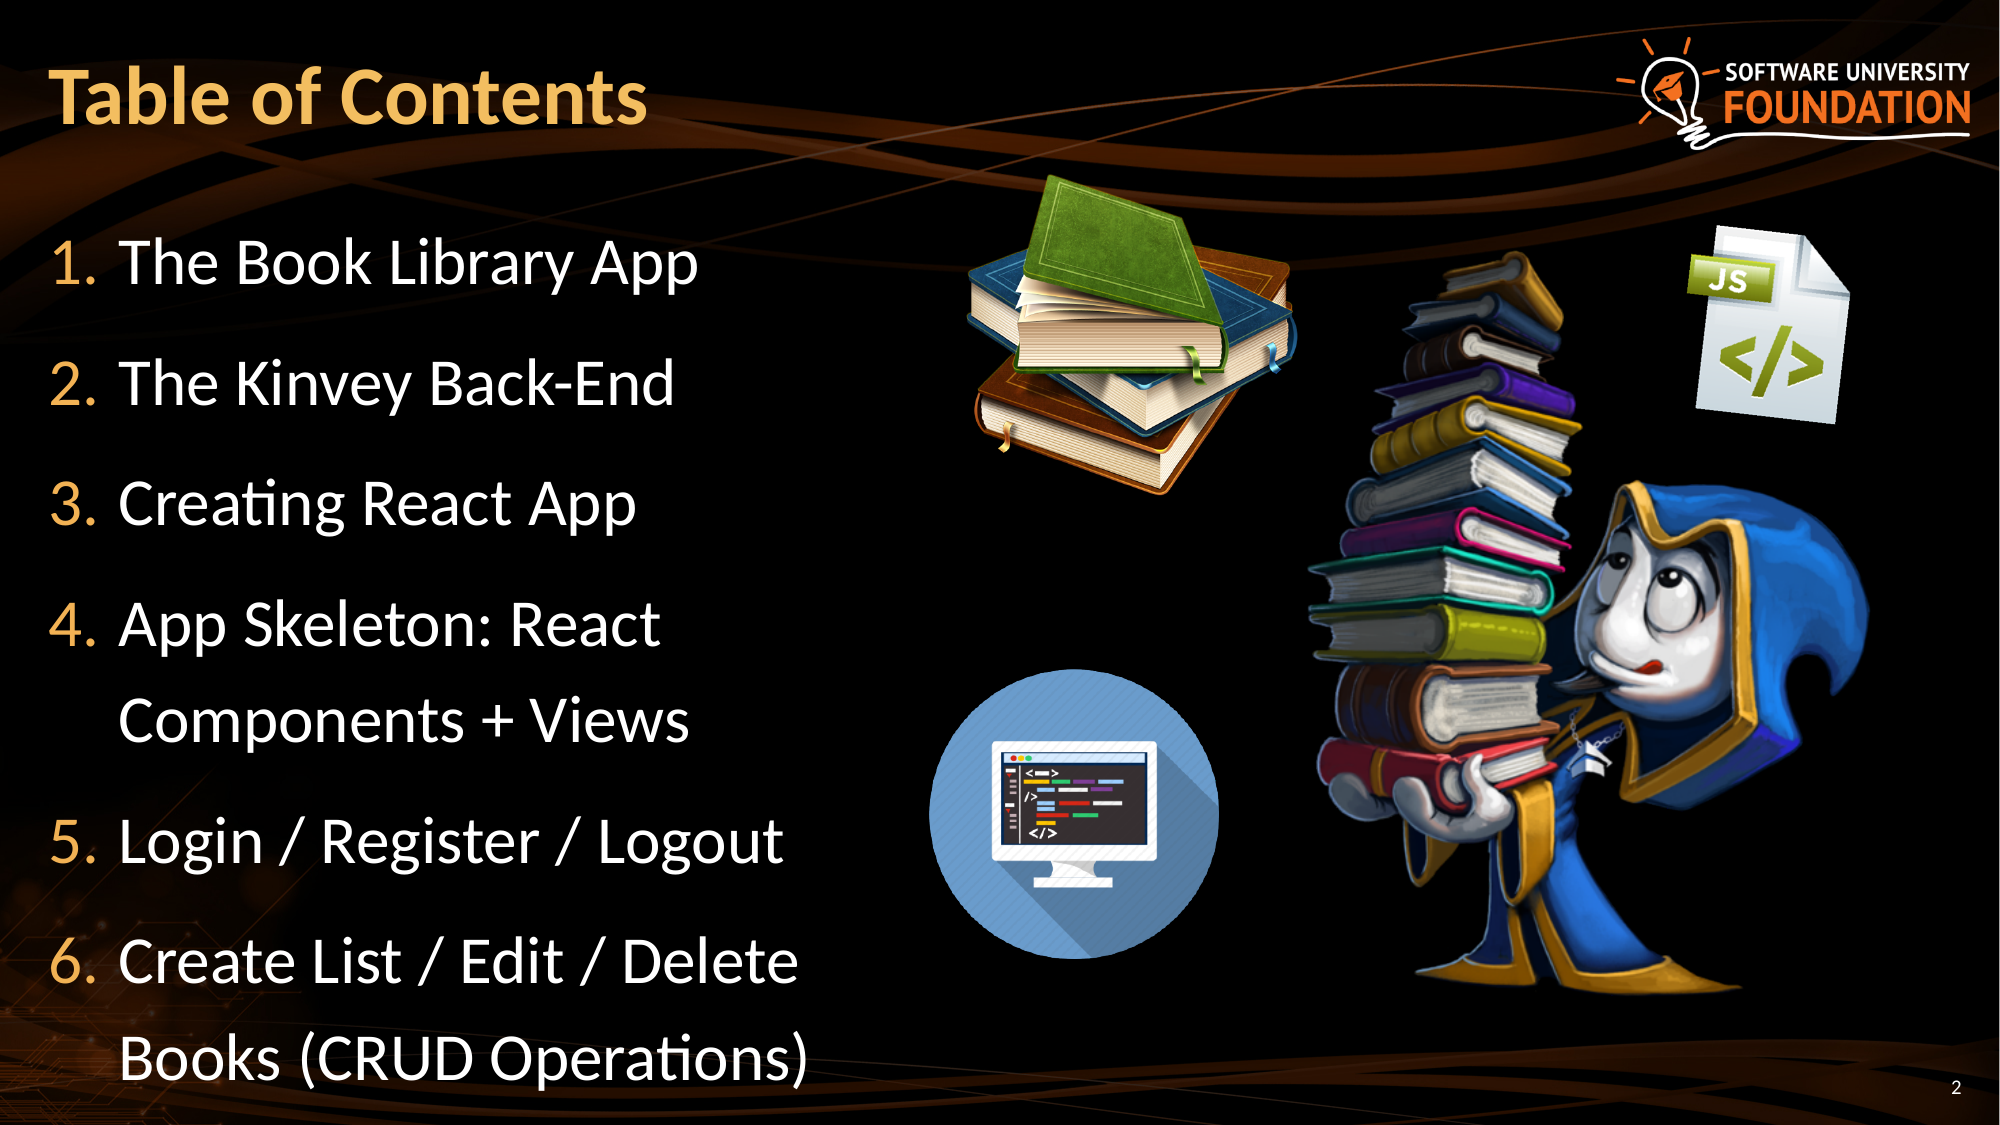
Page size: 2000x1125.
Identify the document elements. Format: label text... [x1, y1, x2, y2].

picture [0, 0, 2000, 1125]
slide_number 2 [1897, 1070, 1968, 1103]
title Table of Contents [30, 6, 1602, 189]
list The Book Library App The Kinvey Back-End Creating React App App Skeleton: React Components + Views Login / Register / Logout Create List / Edit / Delete Books (CRUD Operations) [31, 195, 1968, 1103]
